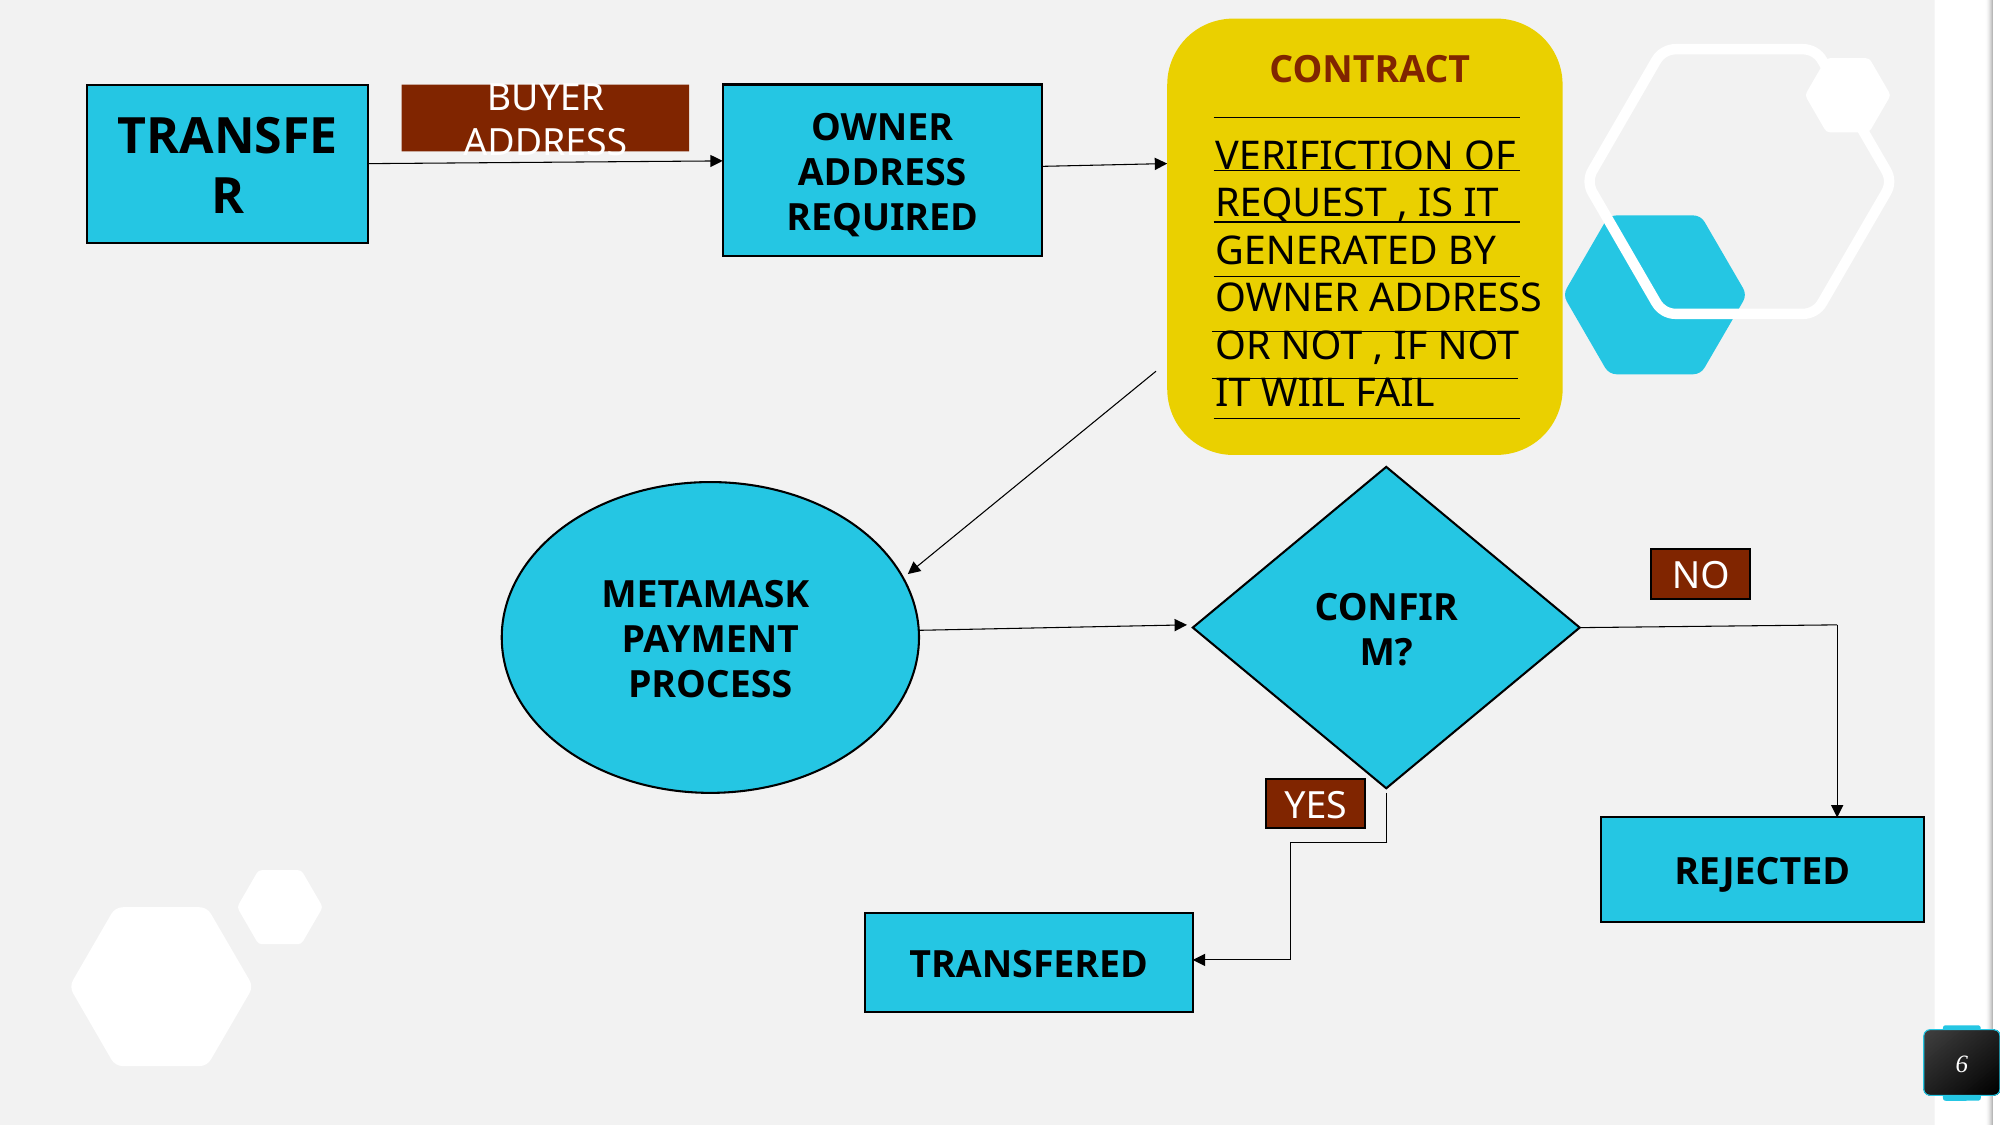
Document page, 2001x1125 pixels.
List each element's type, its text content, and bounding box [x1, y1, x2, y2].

text_box METAMASK PAYMENT PROCESS [500, 481, 921, 794]
text_box VERIFICTION OF REQUEST , IS IT GENERATED BY OWNER ADDRESS OR NOT , IF NOT IT WIIL FAIL [1200, 122, 1563, 423]
text_box CONTRACT [1254, 37, 1518, 98]
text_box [919, 624, 1187, 631]
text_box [1041, 163, 1168, 167]
text_box CONFIRM? [1191, 465, 1580, 790]
text_box YES [1265, 778, 1366, 829]
text_box TRANSFERED [864, 912, 1194, 1013]
text_box NO [1650, 548, 1751, 600]
text_box REJECTED [1600, 816, 1925, 923]
text_box [1166, 17, 1564, 456]
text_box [907, 371, 1157, 575]
text_box OWNER ADDRESS REQUIRED [722, 83, 1043, 257]
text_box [368, 160, 723, 164]
text_box BUYER ADDRESS [400, 84, 690, 152]
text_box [1579, 624, 1838, 628]
slide_number 6 [1923, 1029, 2000, 1096]
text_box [1192, 842, 1388, 960]
text_box TRANSFER [86, 84, 369, 244]
